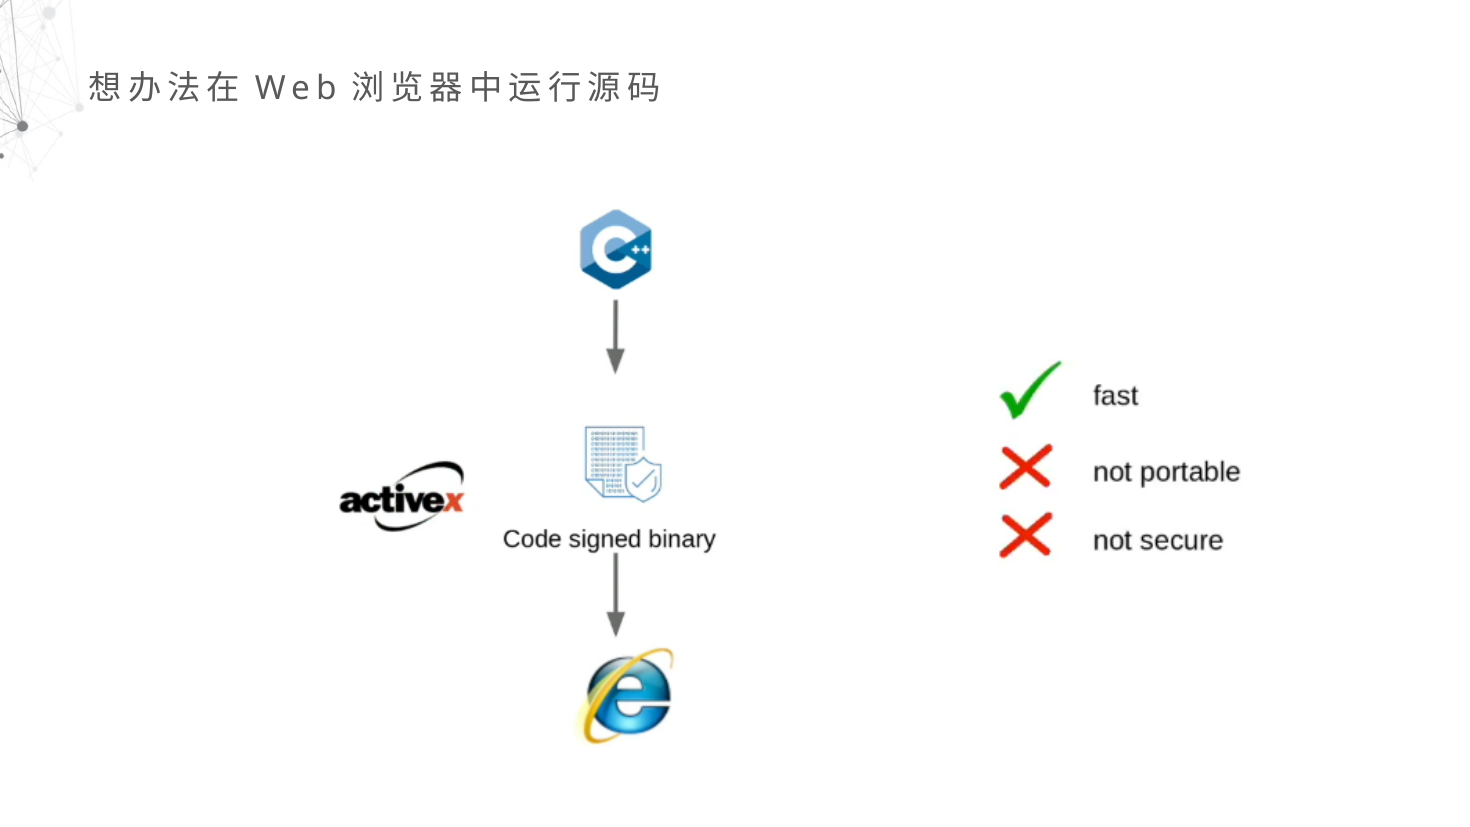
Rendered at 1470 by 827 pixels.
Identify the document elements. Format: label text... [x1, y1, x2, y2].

picture [0, 0, 800, 763]
picture [959, 314, 1289, 612]
text_box 想办法在Web浏览器中运行源码 [73, 75, 676, 114]
